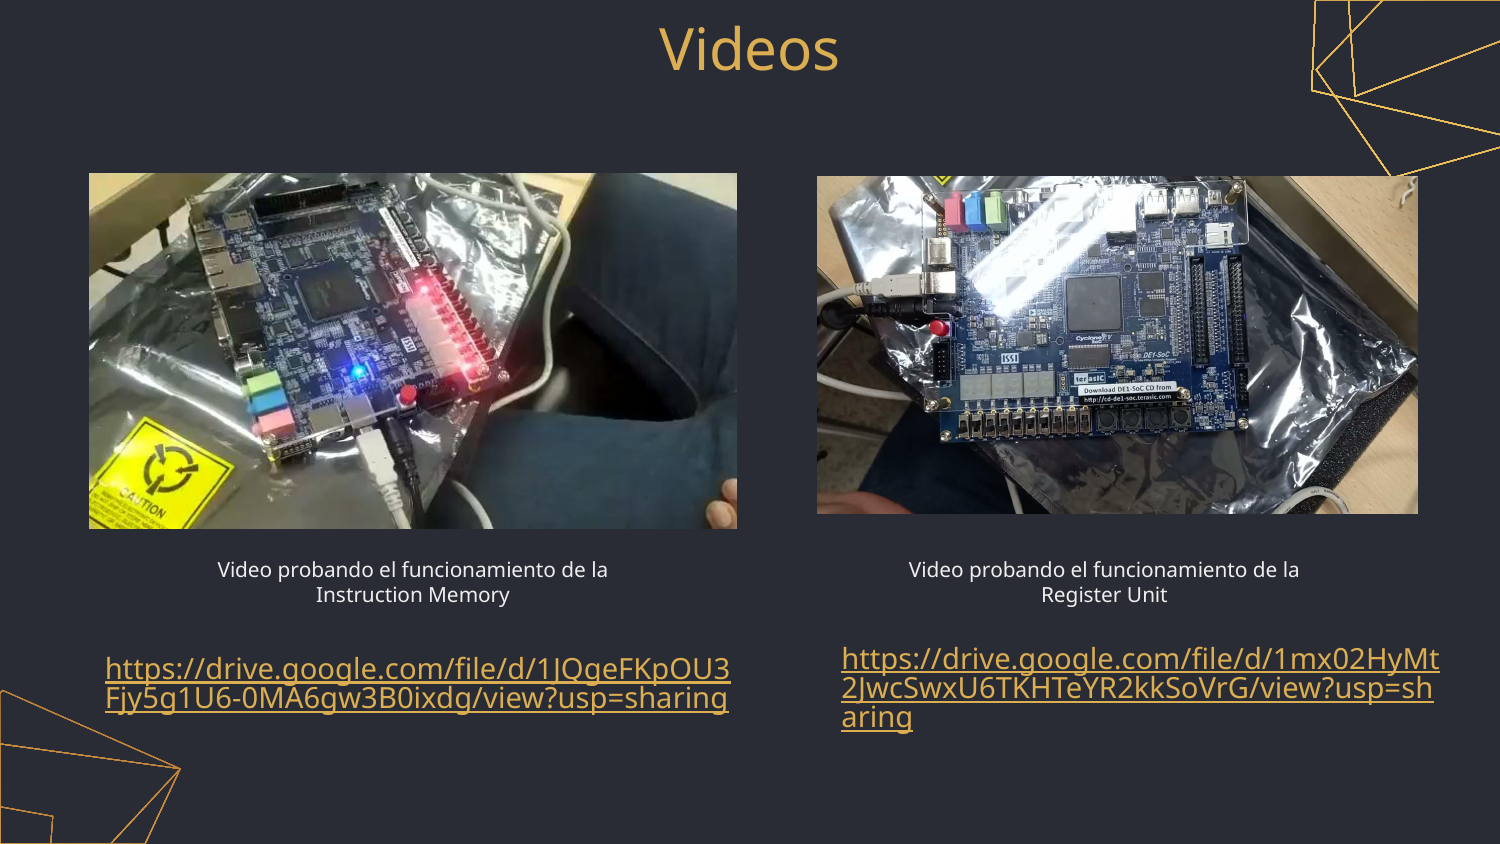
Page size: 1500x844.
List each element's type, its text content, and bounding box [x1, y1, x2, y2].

picture [817, 176, 1418, 515]
text_box Video probando el funcionamiento de la Instruction Memory [161, 541, 665, 622]
picture [89, 173, 737, 530]
text_box Video probando el funcionamiento de la Register Unit [852, 541, 1357, 622]
text_box https://drive.google.com/file/d/1JQgeFKpOU3Fjy5g1U6-0MA6gw3B0ixdg/view?usp=sharing [89, 634, 757, 705]
text_box https://drive.google.com/file/d/1mx02HyMt2JwcSwxU6TKHTeYR2kkSoVrG/view?usp=sharing [826, 624, 1457, 695]
title Videos [327, 12, 1173, 83]
